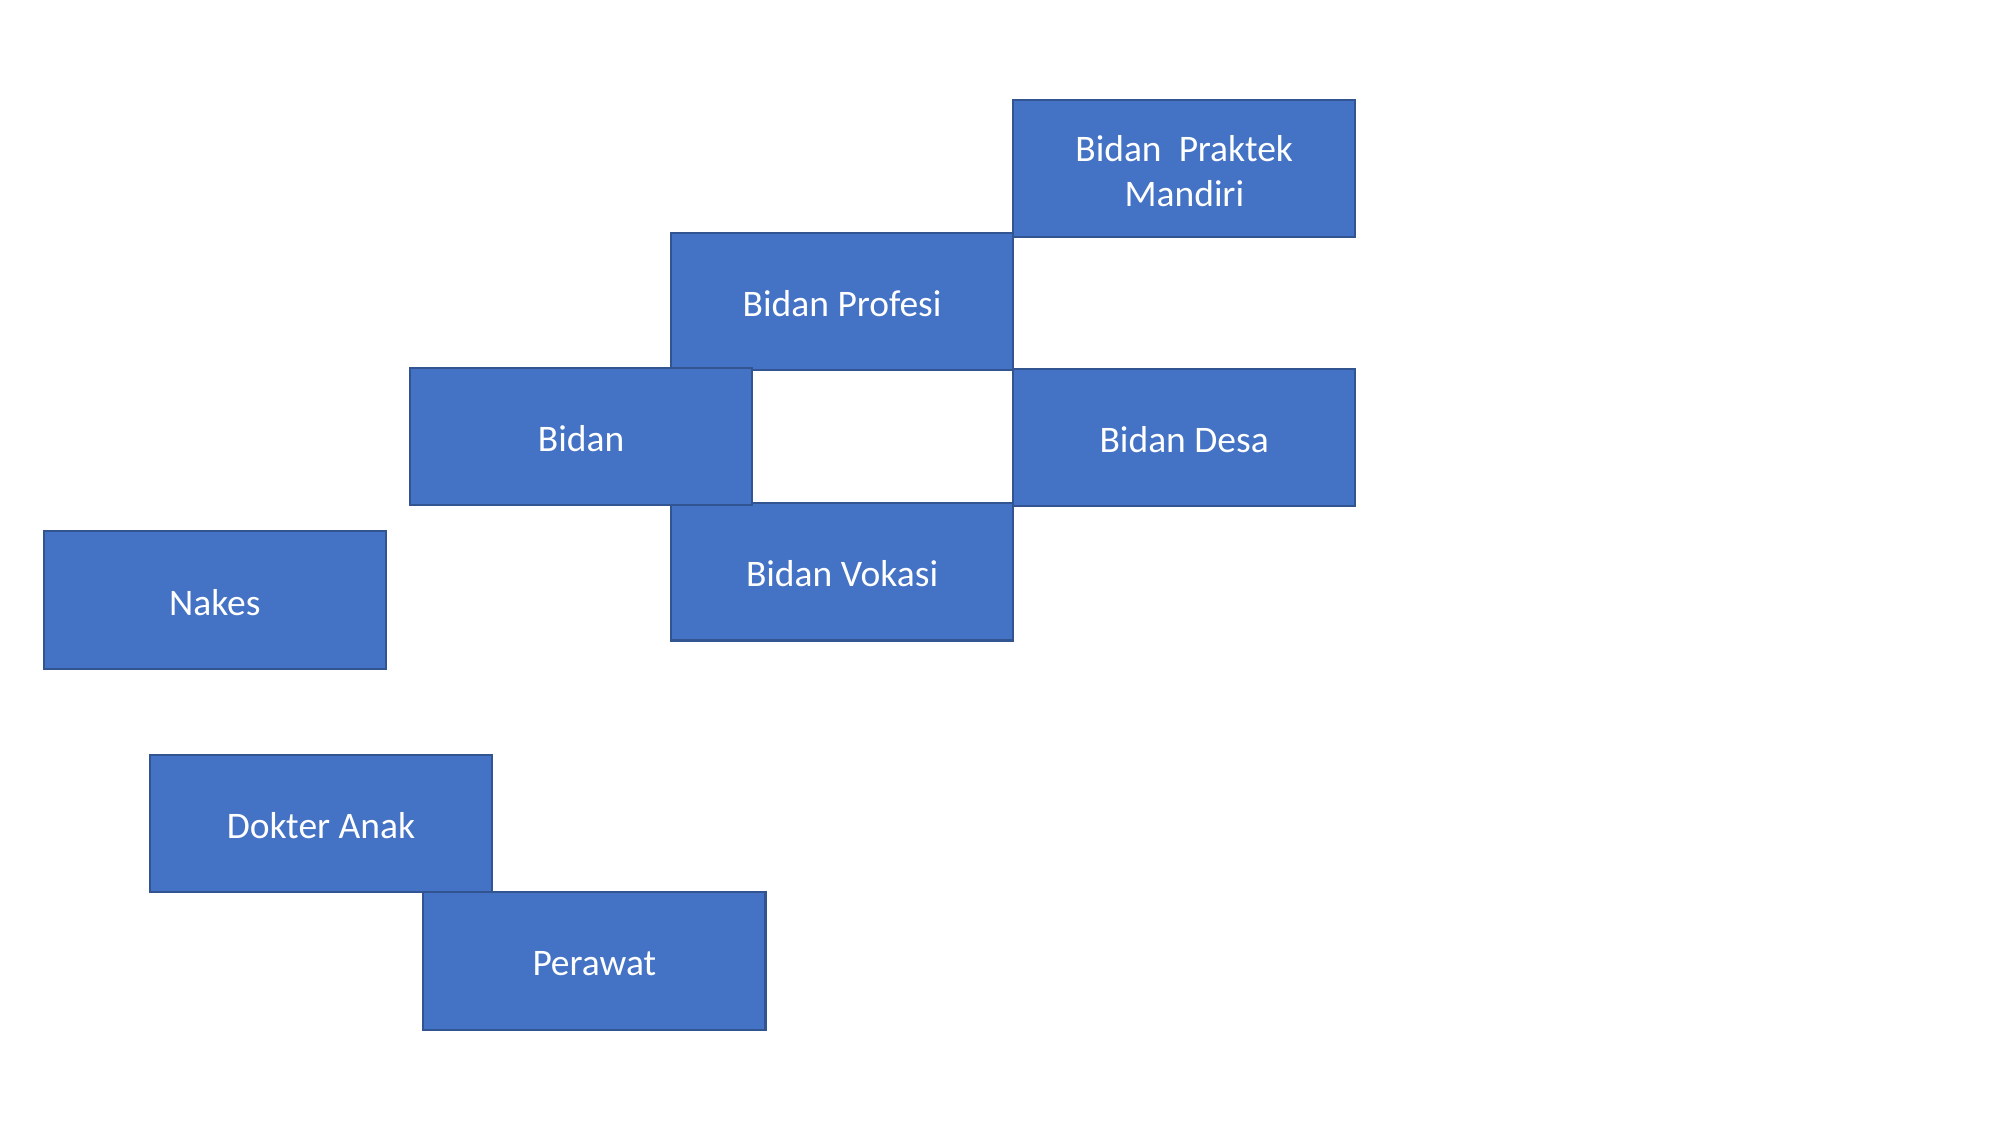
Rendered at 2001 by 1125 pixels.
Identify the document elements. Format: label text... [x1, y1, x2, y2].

text_box Bidan Vokasi [670, 502, 1014, 642]
text_box Nakes [43, 530, 387, 670]
text_box Perawat [422, 891, 767, 1031]
text_box Dokter Anak [149, 754, 493, 893]
text_box Bidan Profesi [670, 232, 1014, 371]
text_box Bidan [409, 367, 753, 506]
text_box Bidan Praktek Mandiri [1012, 99, 1356, 238]
text_box Bidan Desa [1012, 368, 1356, 507]
